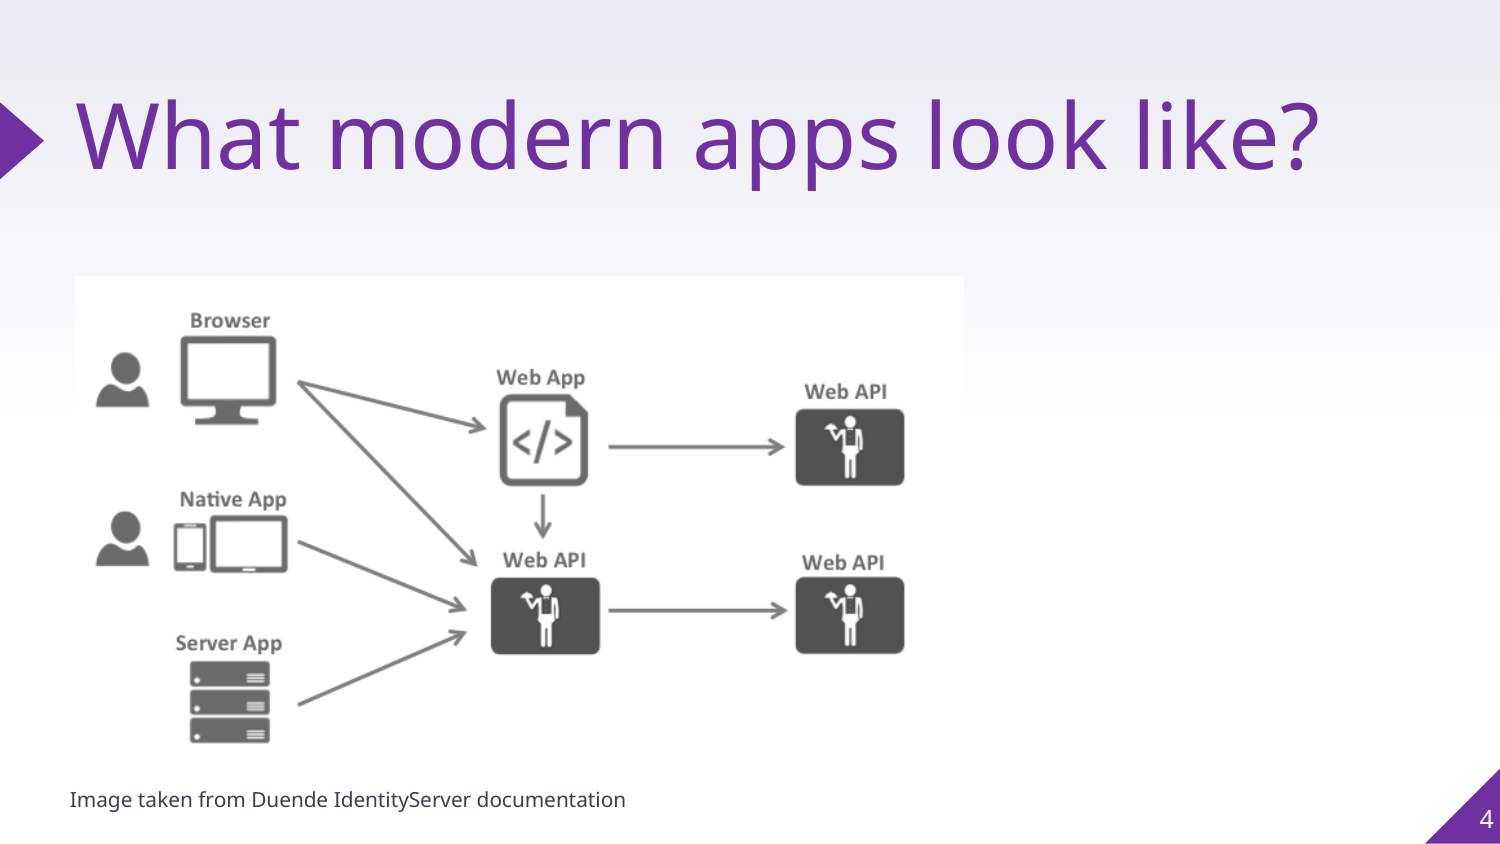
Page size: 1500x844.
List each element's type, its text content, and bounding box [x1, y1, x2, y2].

title What modern apps look like? [75, 99, 1445, 277]
picture [74, 276, 964, 767]
slide_number 4 [1418, 760, 1494, 838]
text_box Image taken from Duende IdentityServer documentation [54, 778, 641, 819]
